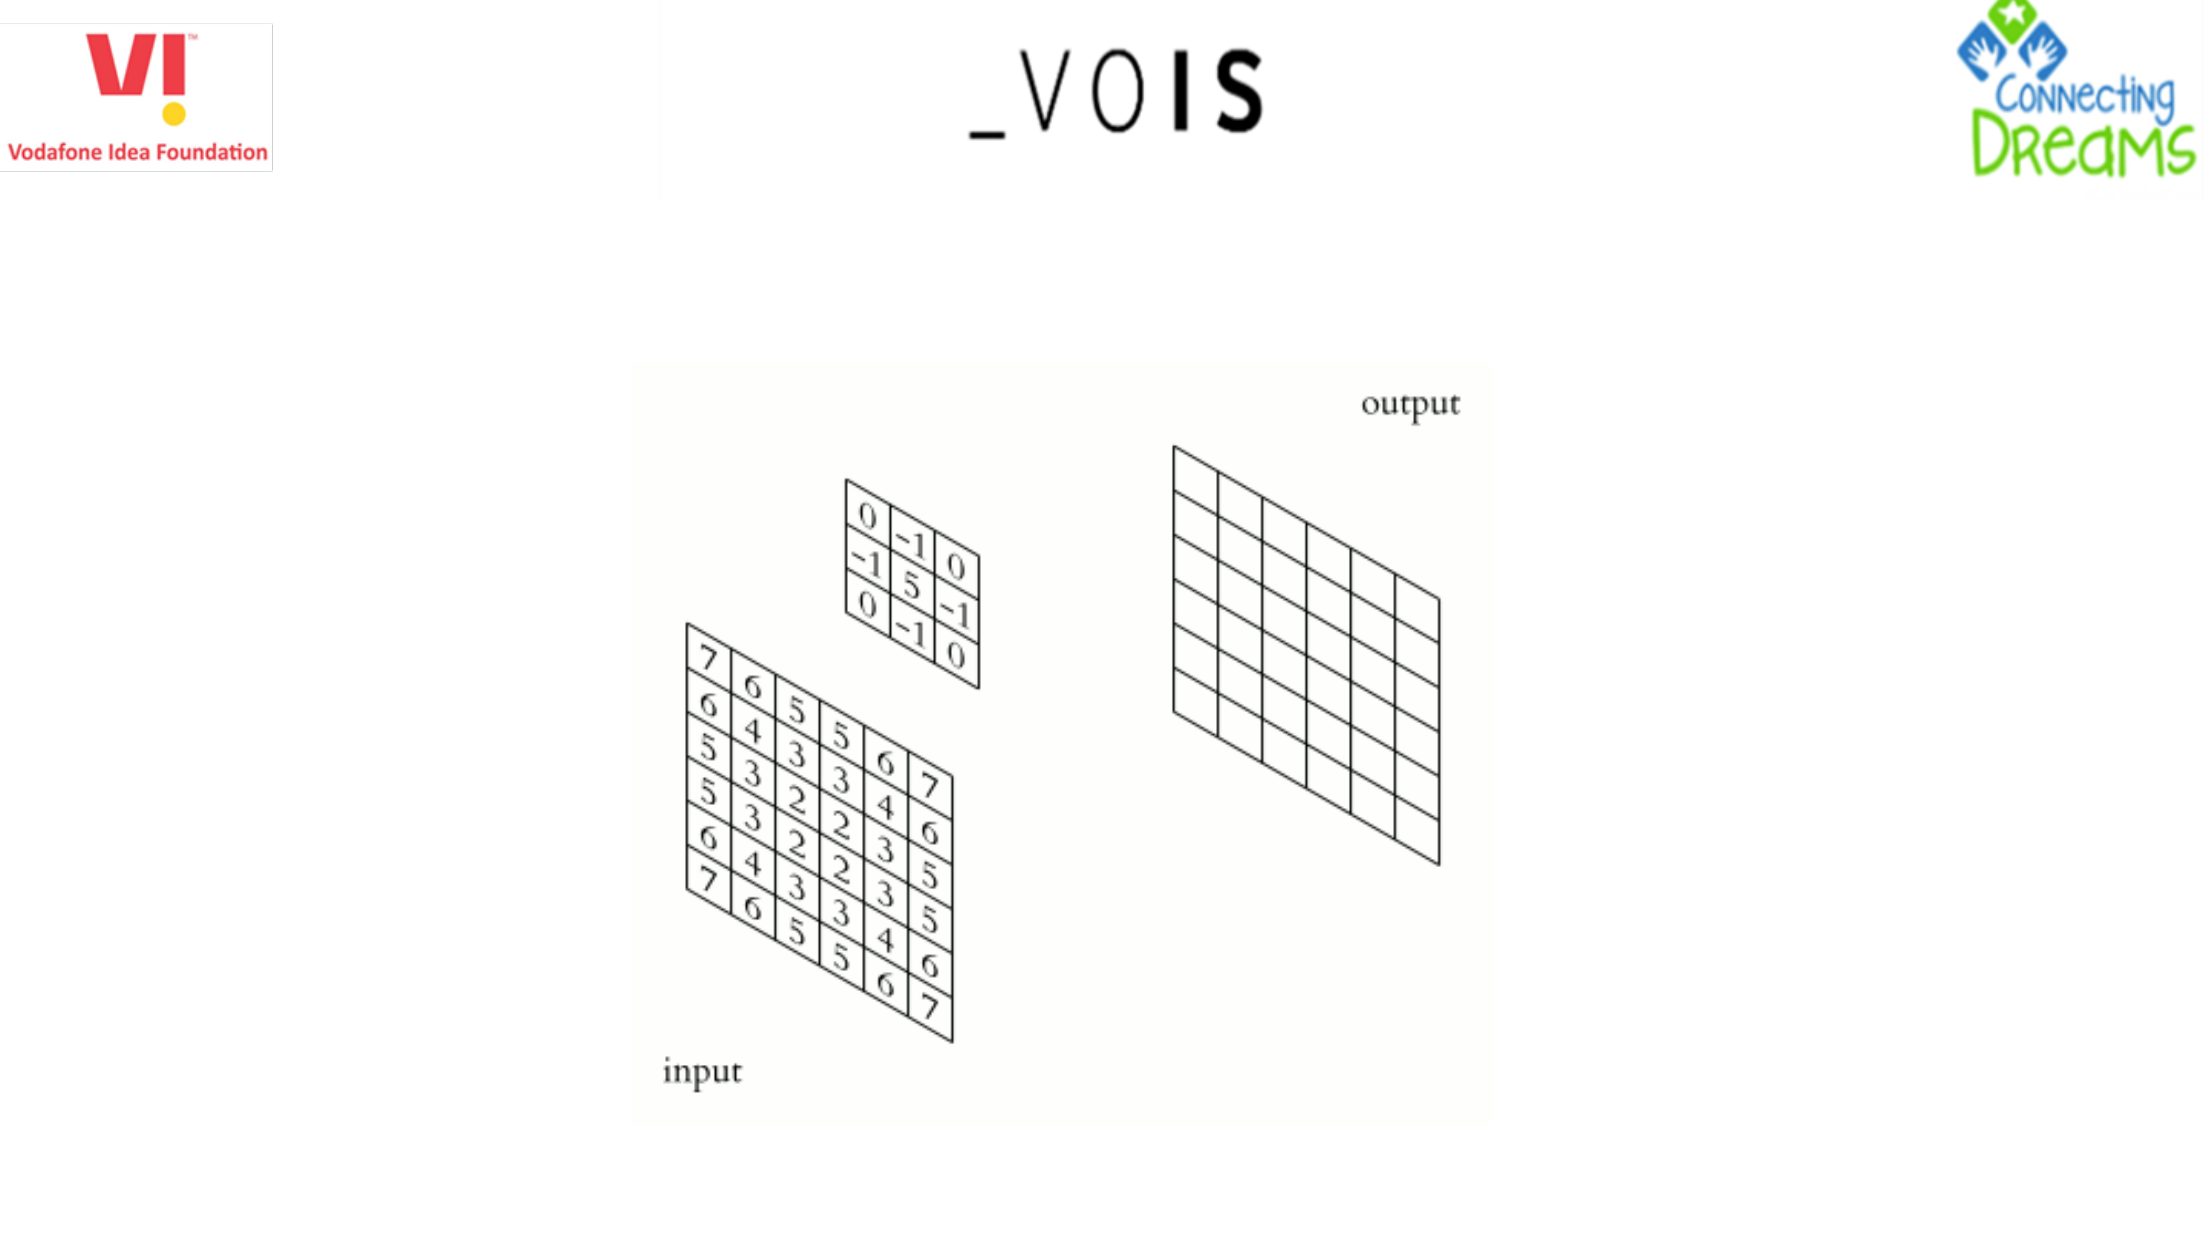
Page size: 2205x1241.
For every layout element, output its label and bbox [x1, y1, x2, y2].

picture [0, 0, 2205, 201]
picture [630, 362, 1494, 1126]
